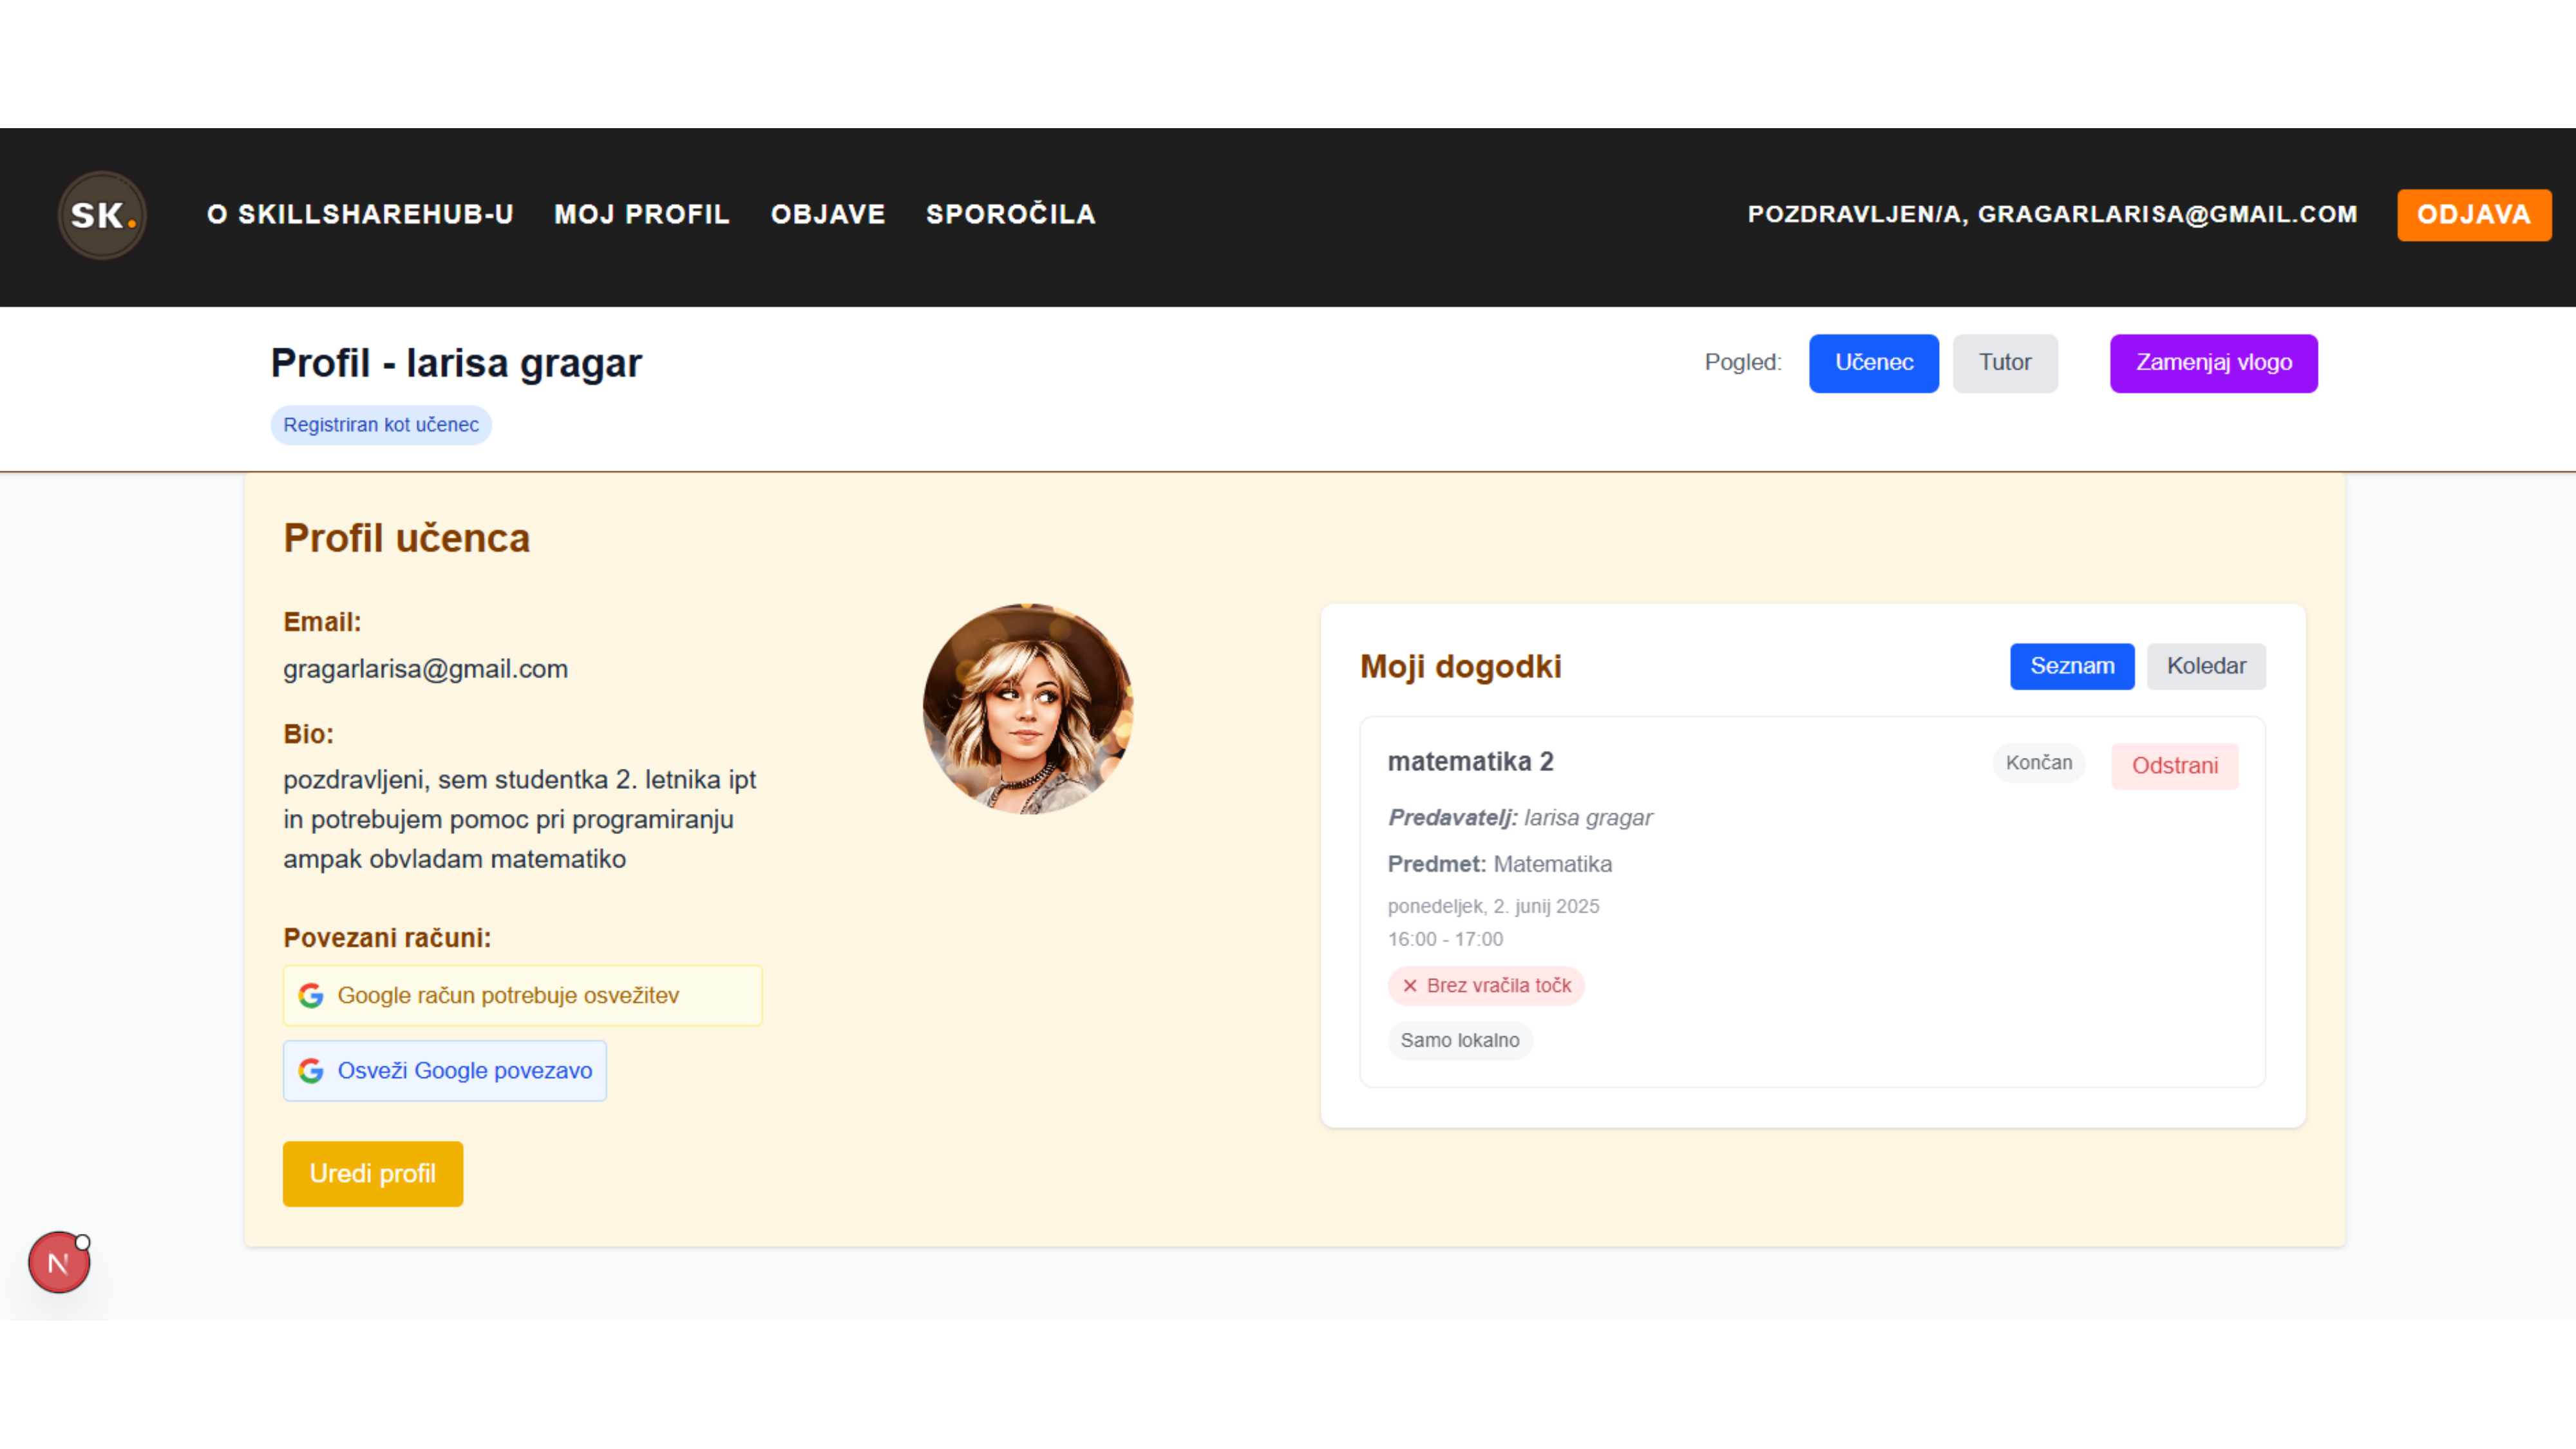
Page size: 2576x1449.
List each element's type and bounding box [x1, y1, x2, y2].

picture [0, 128, 2576, 1321]
